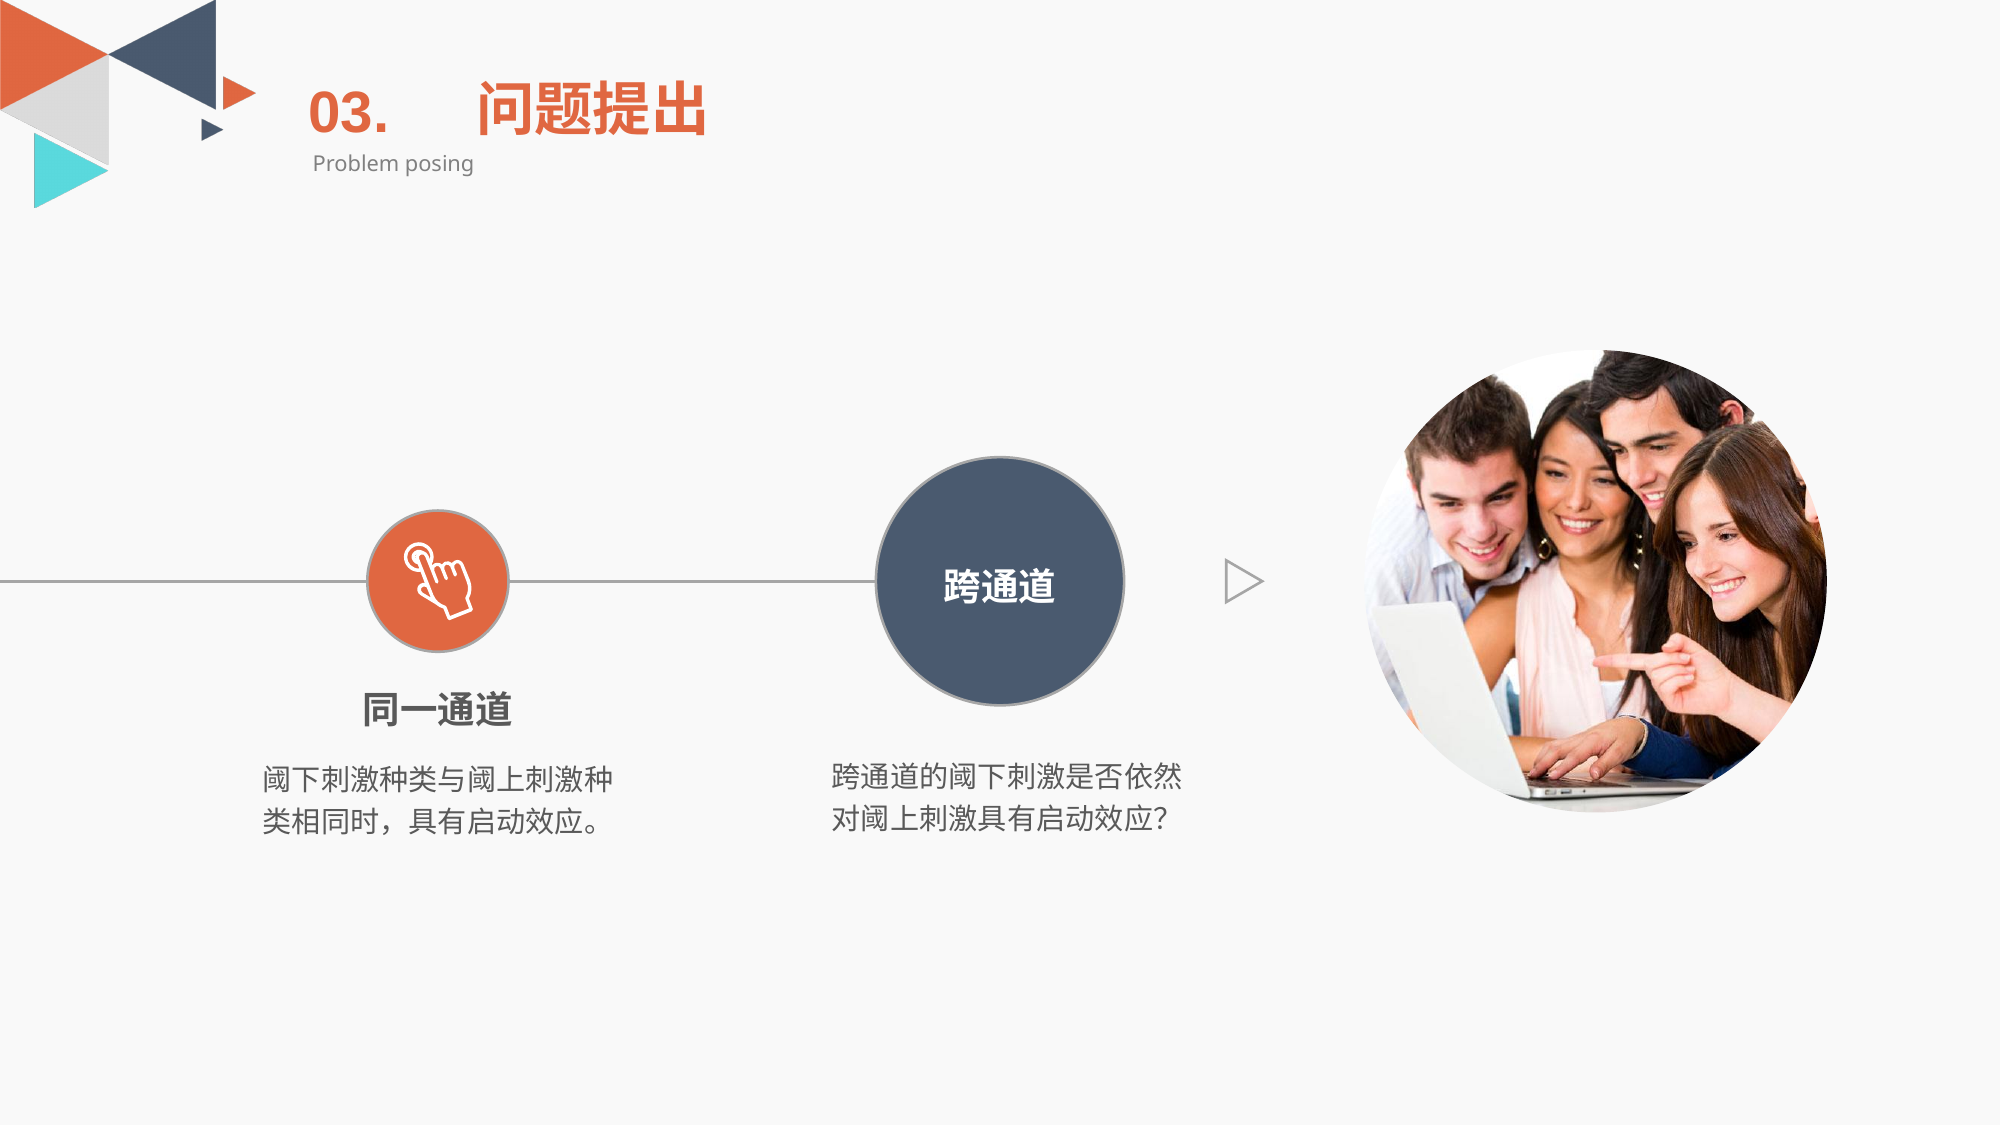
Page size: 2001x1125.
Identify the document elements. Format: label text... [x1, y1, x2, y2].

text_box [292, 64, 1022, 182]
picture [1, 0, 256, 232]
picture [1364, 349, 1827, 813]
text_box [1225, 559, 1264, 603]
text_box 跨通道的阈下刺激是否依然对阈上刺激具有启动效应？ [1140, 744, 1212, 843]
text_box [0, 457, 1140, 848]
